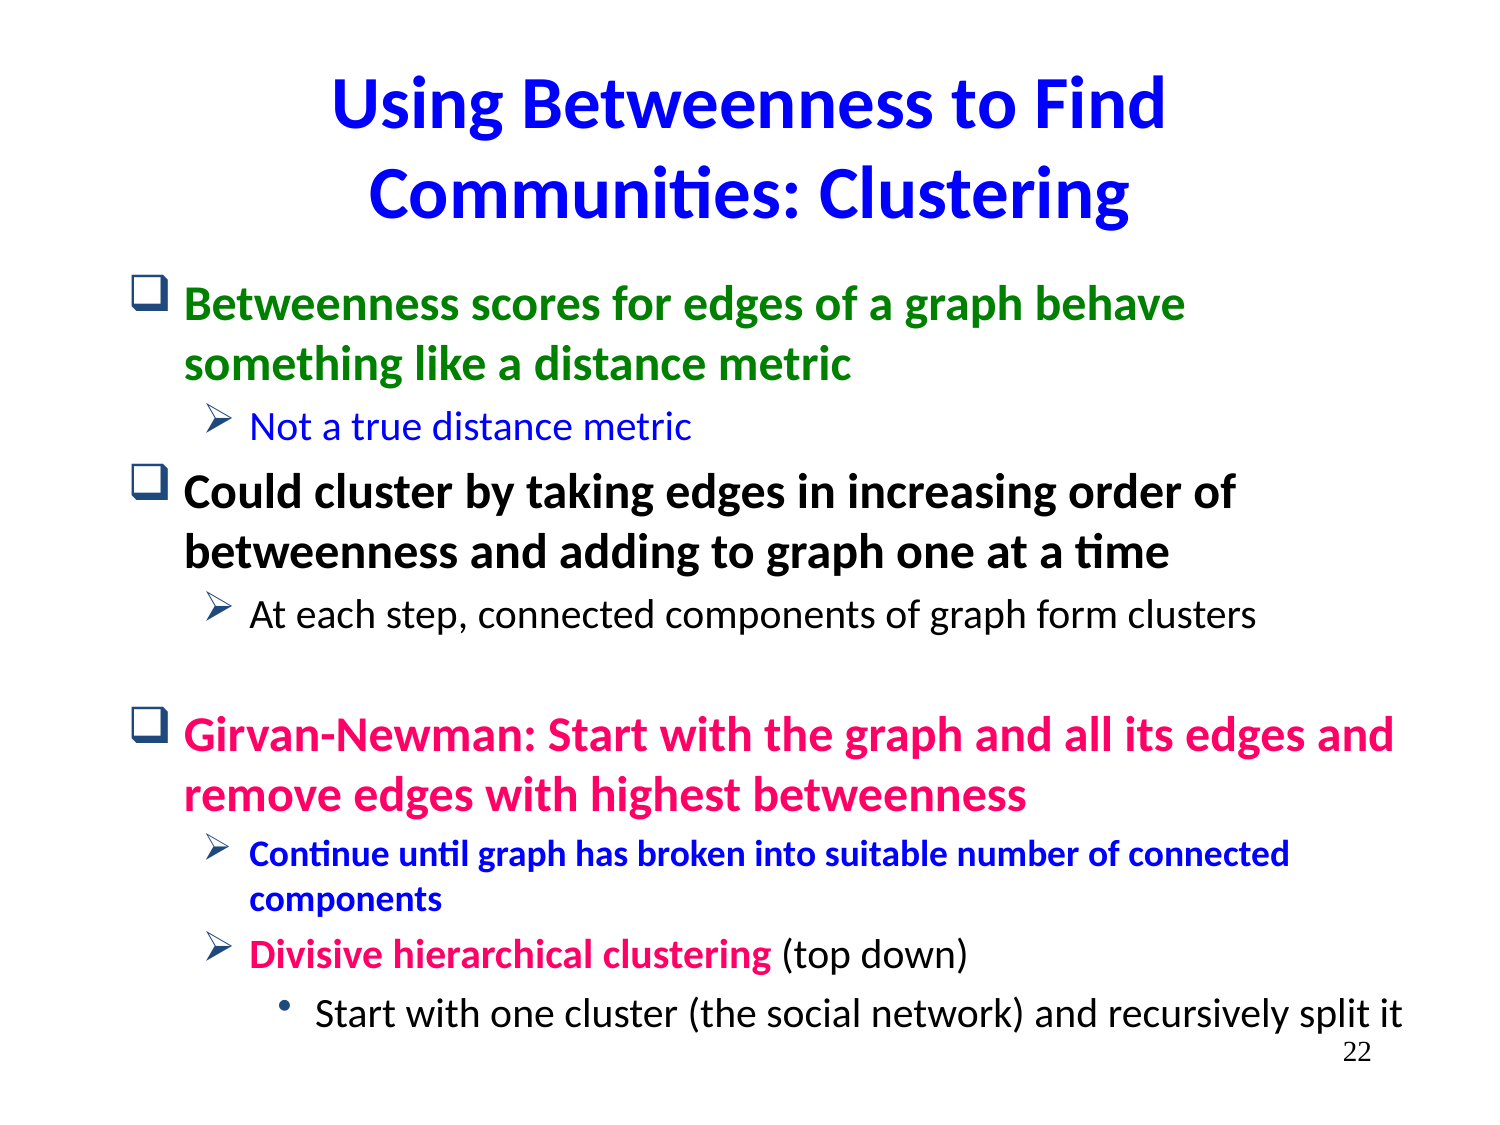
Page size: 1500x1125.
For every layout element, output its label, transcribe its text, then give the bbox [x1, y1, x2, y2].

slide_number 22 [1074, 1025, 1388, 1100]
title Using Betweenness to Find Communities: Clustering [112, 50, 1388, 238]
list Betweenness scores for edges of a graph behave something like a distance metric Not a true distance metric Could cluster by taking edges in increasing order of betweenness and adding to graph one at a time At each step, connected components of graph form clusters Girvan-Newman: Start with the graph and all its edges and remove edges with highest betweenness Continue until graph has broken into suitable number of connected components Divisive hierarchical clustering (top down) Start with one cluster (the social network) and recursively split it [112, 262, 1425, 1025]
